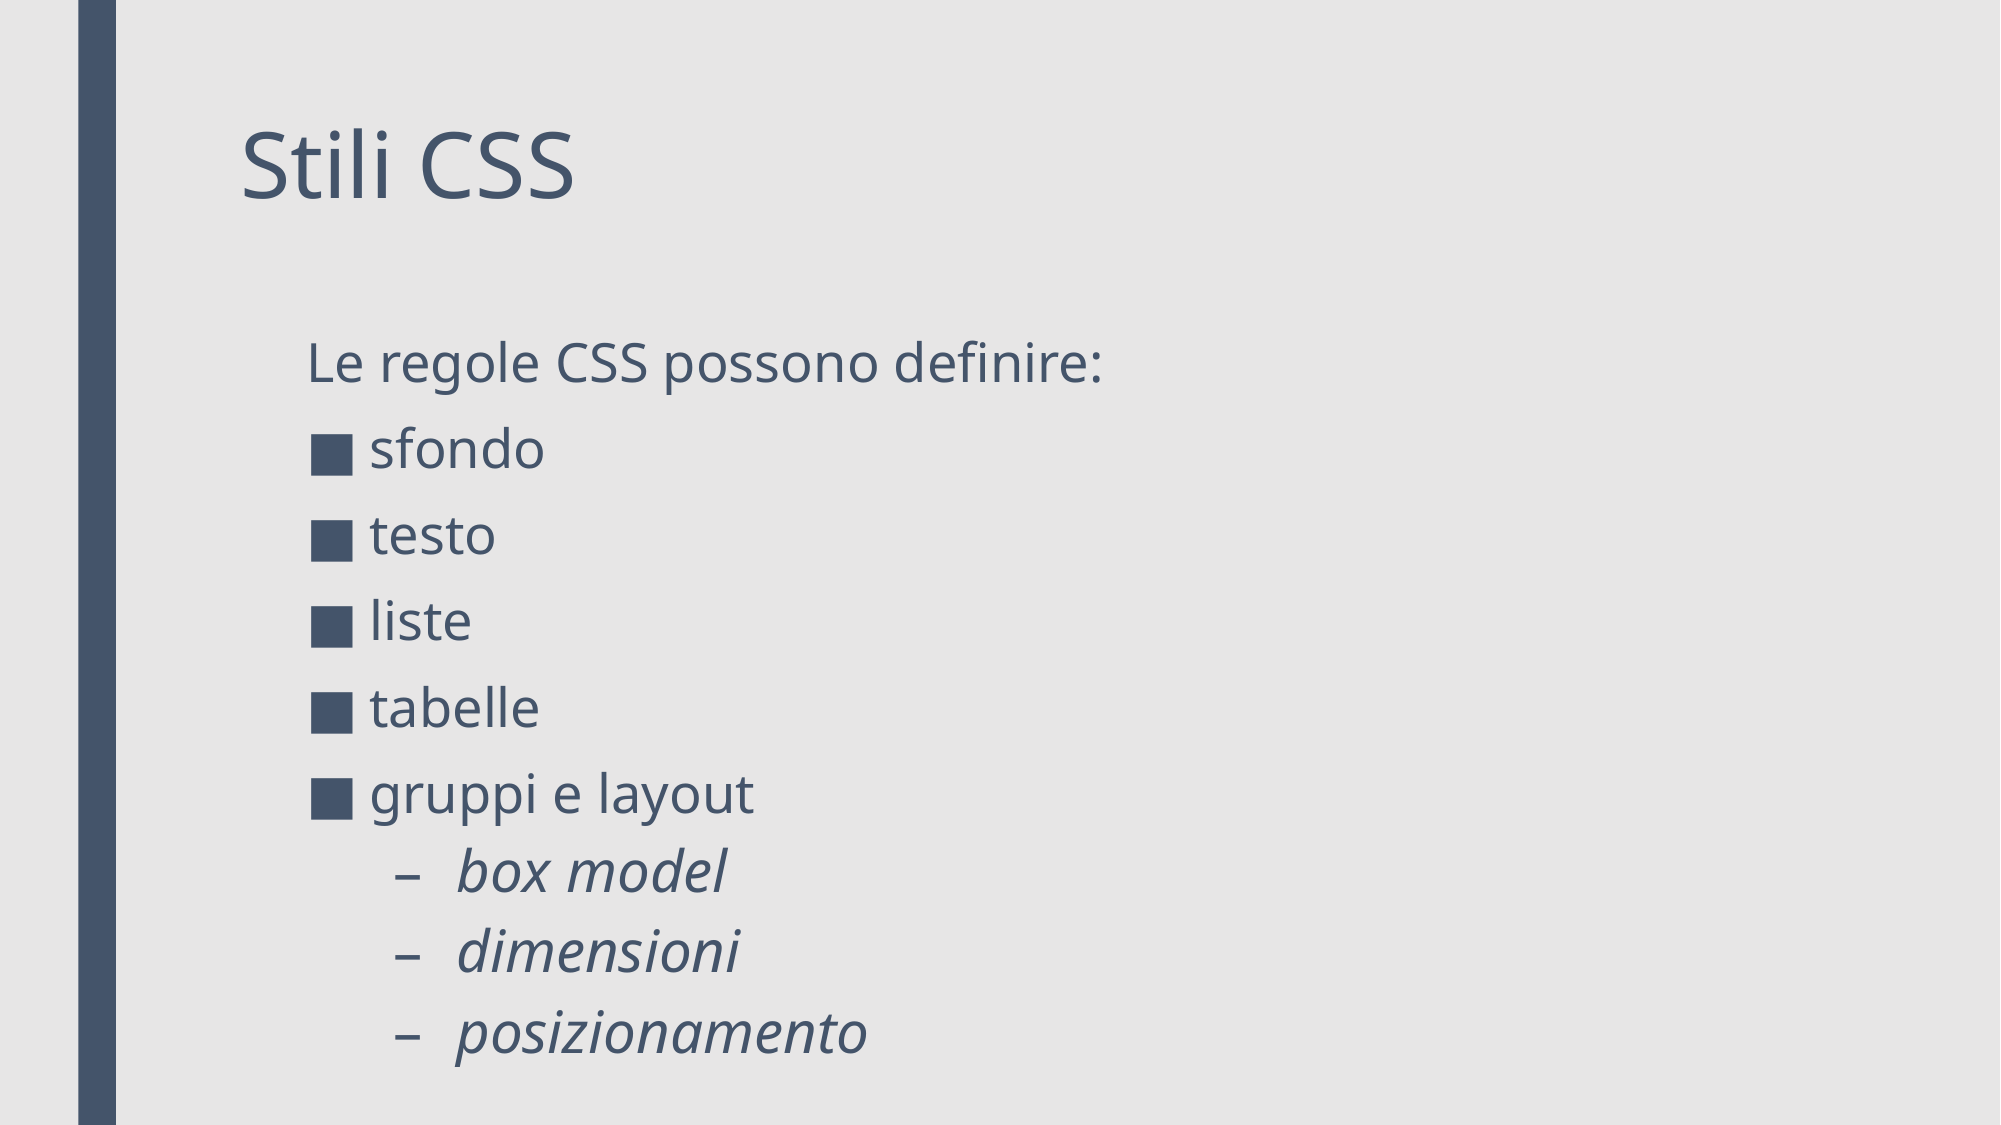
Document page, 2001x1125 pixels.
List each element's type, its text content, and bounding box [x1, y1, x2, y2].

title Stili CSS [225, 112, 1800, 357]
text_box Le regole CSS possono definire: sfondo testo liste tabelle gruppi e layout box model dimensioni posizionamento [291, 326, 1945, 1035]
